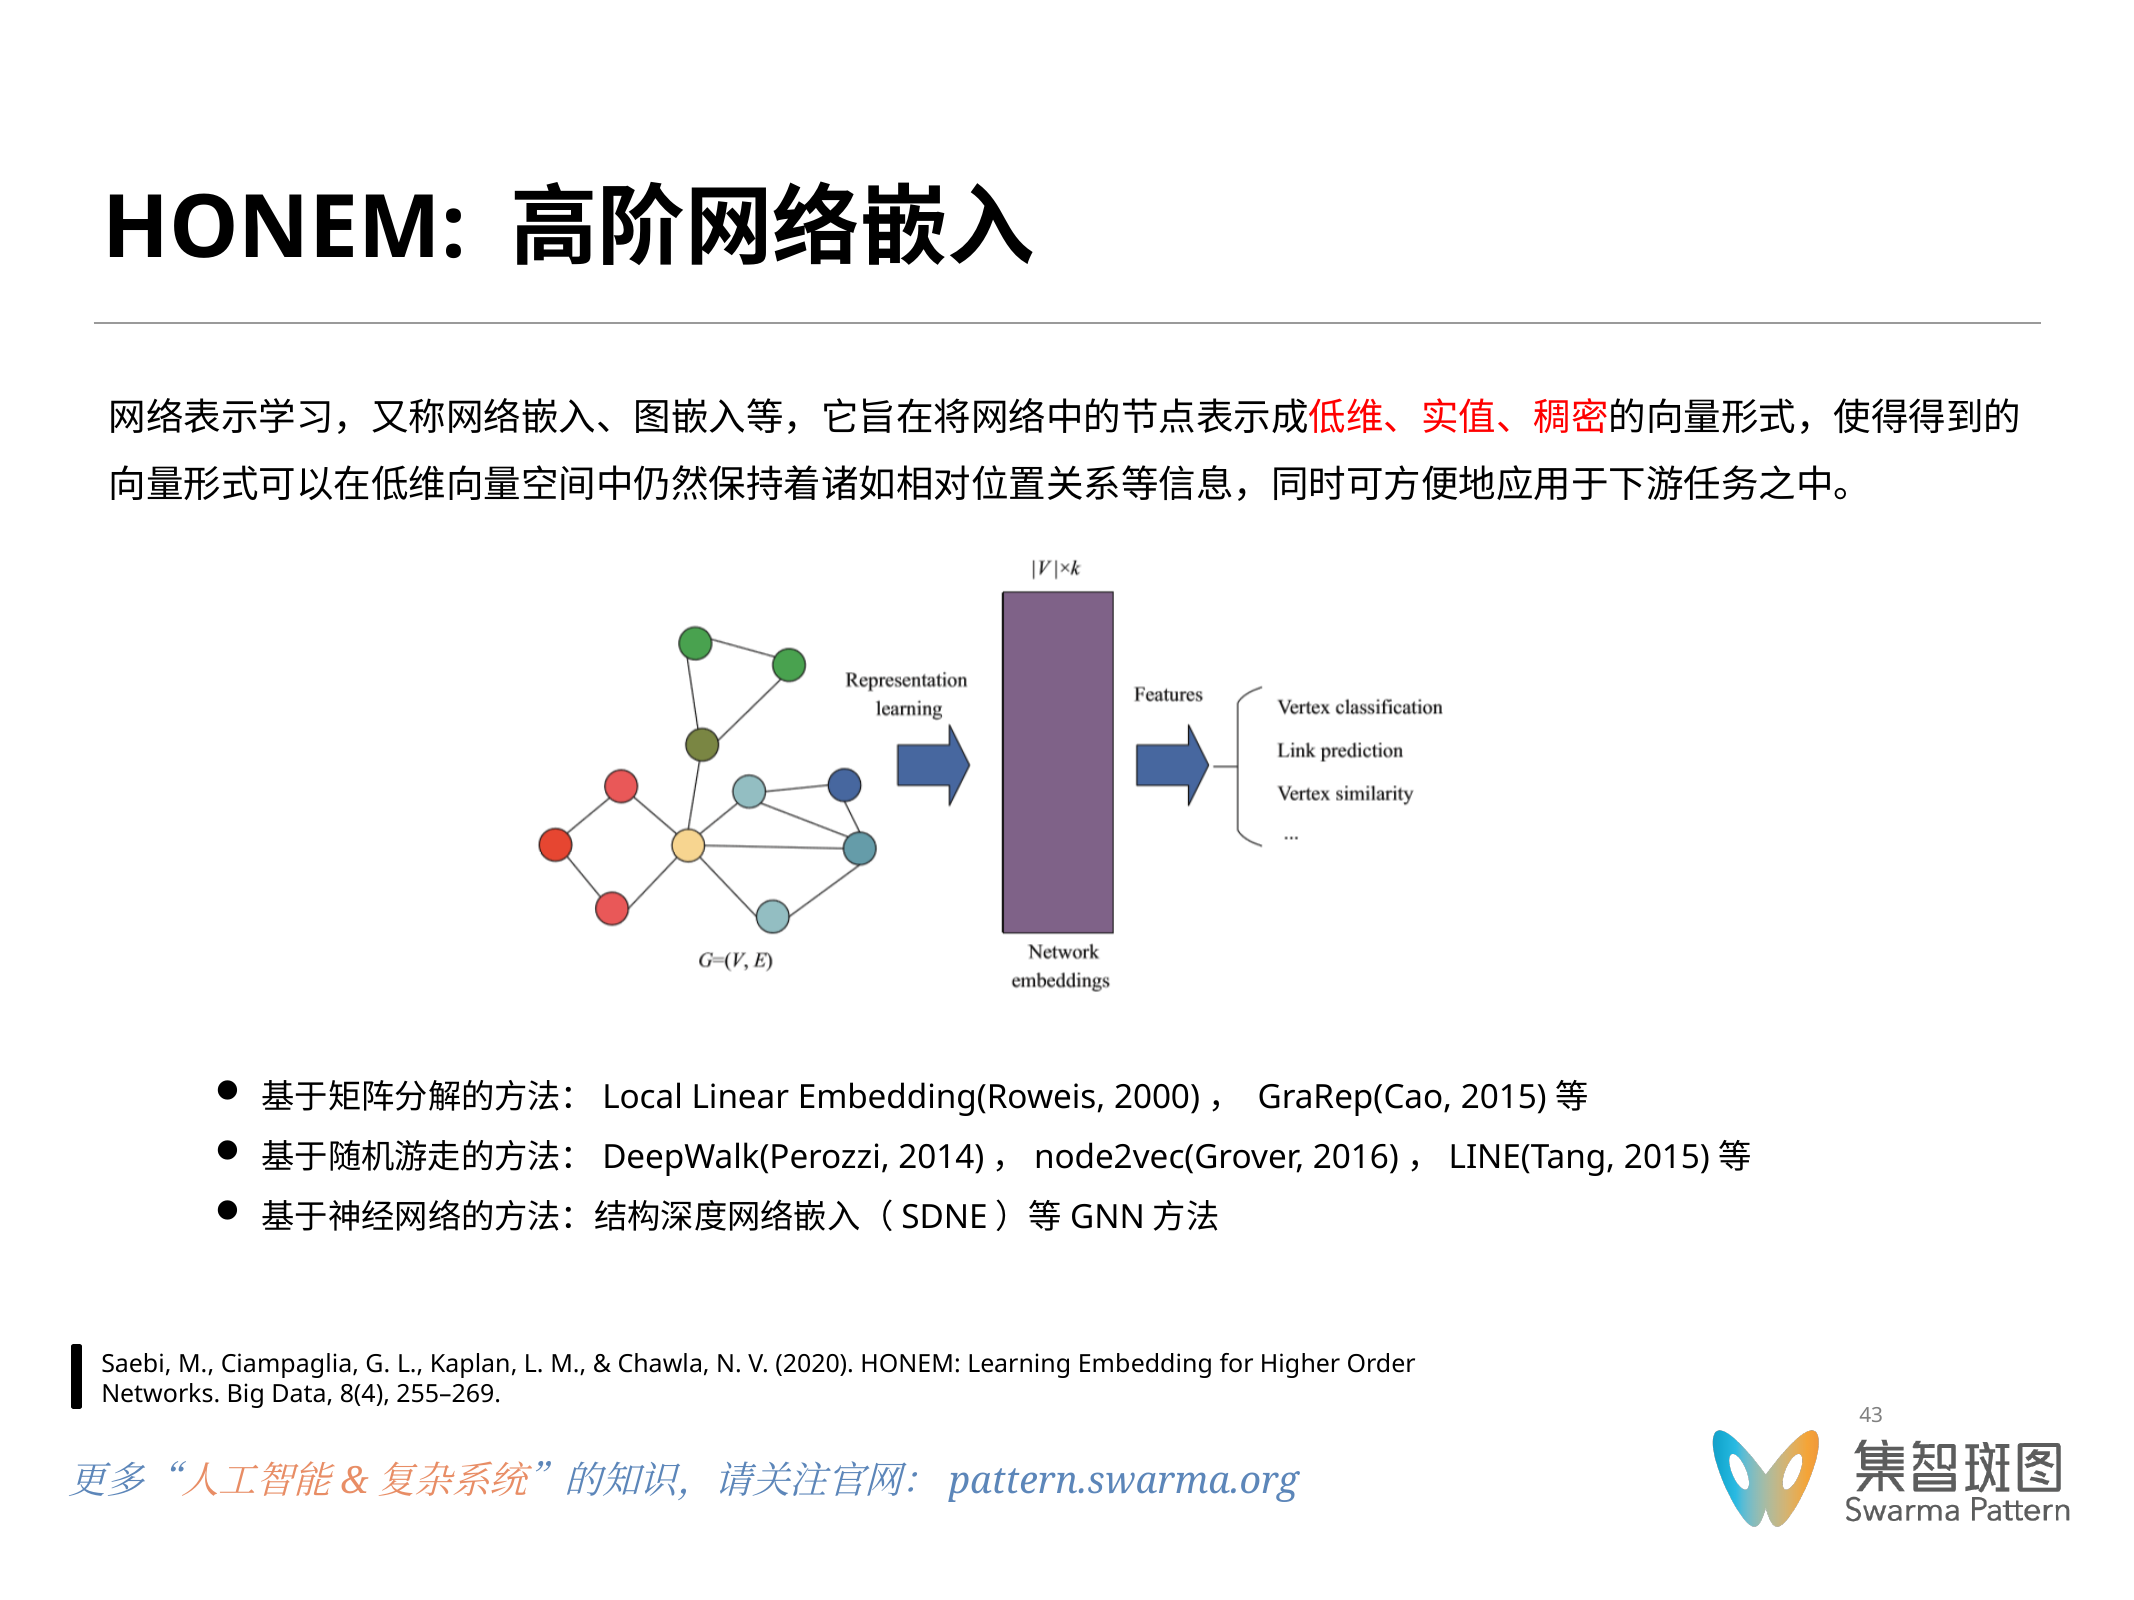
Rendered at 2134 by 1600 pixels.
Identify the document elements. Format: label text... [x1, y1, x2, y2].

picture [1706, 1421, 1825, 1536]
picture [1826, 1421, 2097, 1536]
text_box [71, 1344, 82, 1409]
text_box 基于矩阵分解的方法：Local Linear Embedding(Roweis, 2000)， GraRep(Cao, 2015)等 基于随机游走的方法：DeepWalk(Perozzi, 2014)，node2vec(Grover, 2016)，LINE(Tang, 2015)等 基于神经网络的方法：结构深度网络嵌入（SDNE）等GNN方法 [200, 1047, 1767, 1242]
text_box [1420, 1398, 1898, 1433]
picture [511, 551, 1466, 1002]
text_box Saebi, M., Ciampaglia, G. L., Kaplan, L. M., & Chawla, N. V. (2020). HONEM: Learning Embedding for Higher Order Networks. Big Data, 8(4), 255–269. [86, 1339, 1507, 1415]
title HONEM: 高阶网络嵌入 [93, 53, 2041, 284]
text_box 更多“人工智能&复杂系统”的知识，请关注官网：pattern.swarma.org [60, 1447, 1706, 1509]
text_box 网络表示学习，又称网络嵌入、图嵌入等，它旨在将网络中的节点表示成低维、实值、稠密的向量形式，使得得到的向量形式可以在低维向量空间中仍然保持着诸如相对位置关系等信息，同时可方便地应用于下游任务之中。 [93, 362, 2040, 513]
